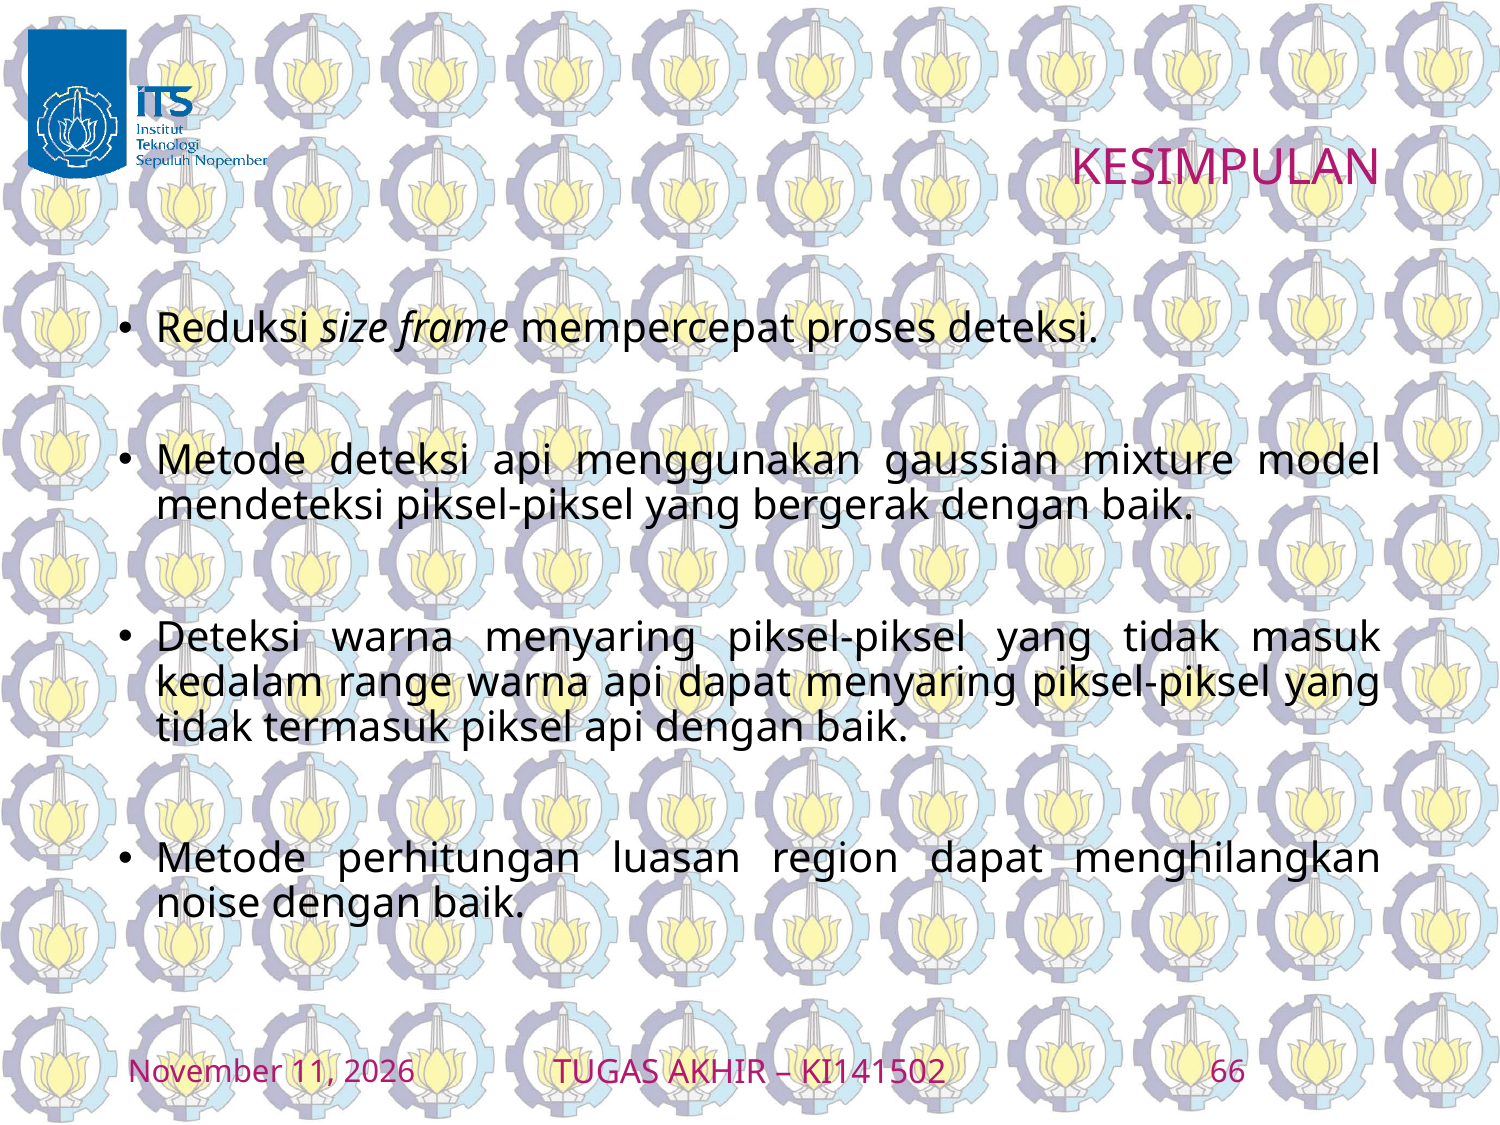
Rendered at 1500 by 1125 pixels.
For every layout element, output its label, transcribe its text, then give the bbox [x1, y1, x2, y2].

list Reduksi size frame mempercepat proses deteksi. Metode deteksi api menggunakan gaussian mixture model mendeteksi piksel-piksel yang bergerak dengan baik. Deteksi warna menyaring piksel-piksel yang tidak masuk kedalam range warna api dapat menyaring piksel-piksel yang tidak termasuk piksel api dengan baik. Metode perhitungan luasan region dapat menghilangkan noise dengan baik. [103, 299, 1397, 1014]
footer TUGAS AKHIR – KI141502 [496, 1042, 1004, 1103]
slide_number 66 [1059, 1042, 1397, 1103]
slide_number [103, 1042, 441, 1103]
picture [0, 0, 1500, 1125]
title KESIMPULAN [103, 59, 1397, 278]
